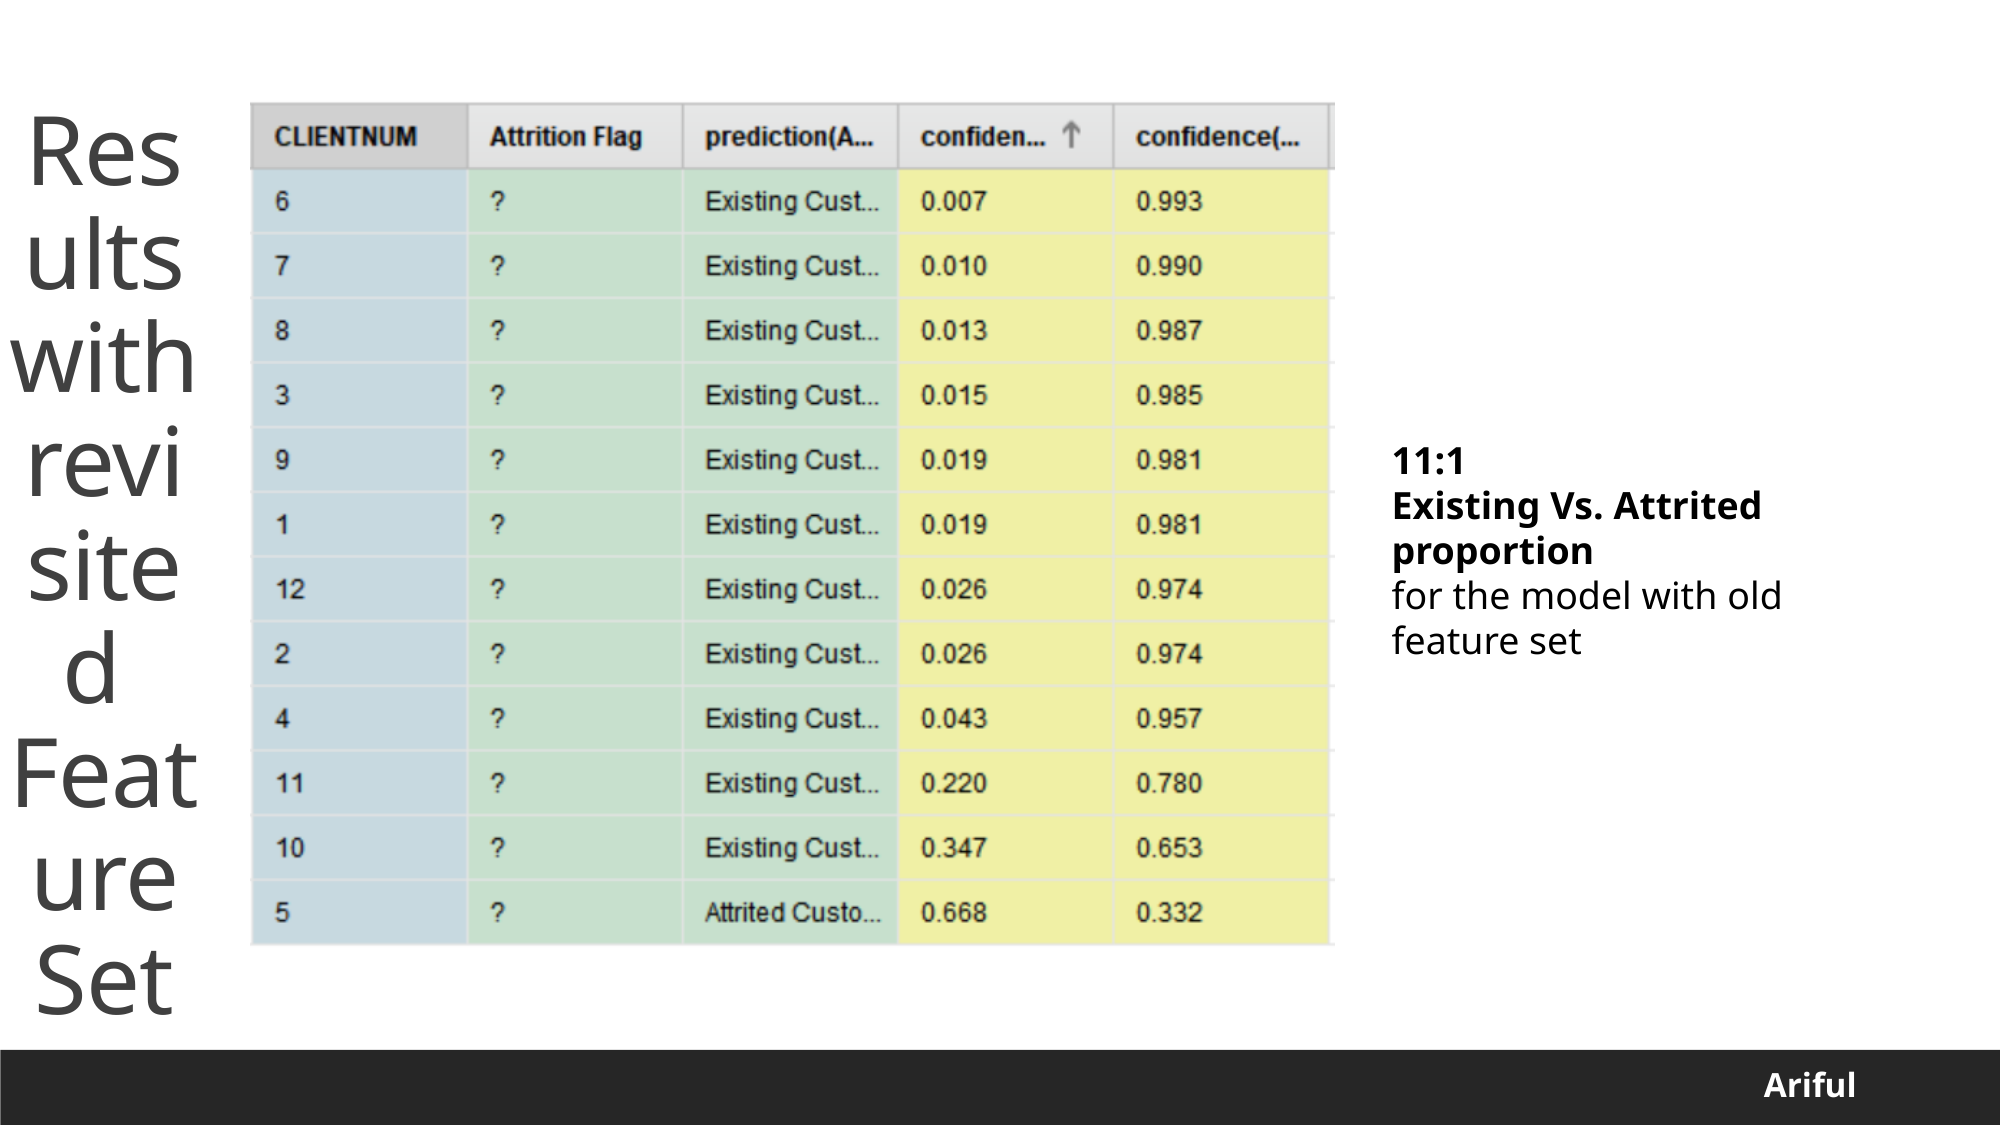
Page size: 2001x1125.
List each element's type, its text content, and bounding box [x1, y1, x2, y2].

footer Ariful [1748, 1050, 1933, 1118]
text_box 11:1 Existing Vs. Attrited proportion for the model with old feature set [1376, 429, 1933, 670]
title Results with revisited Feature Set [0, 0, 209, 1051]
picture [250, 97, 1336, 953]
